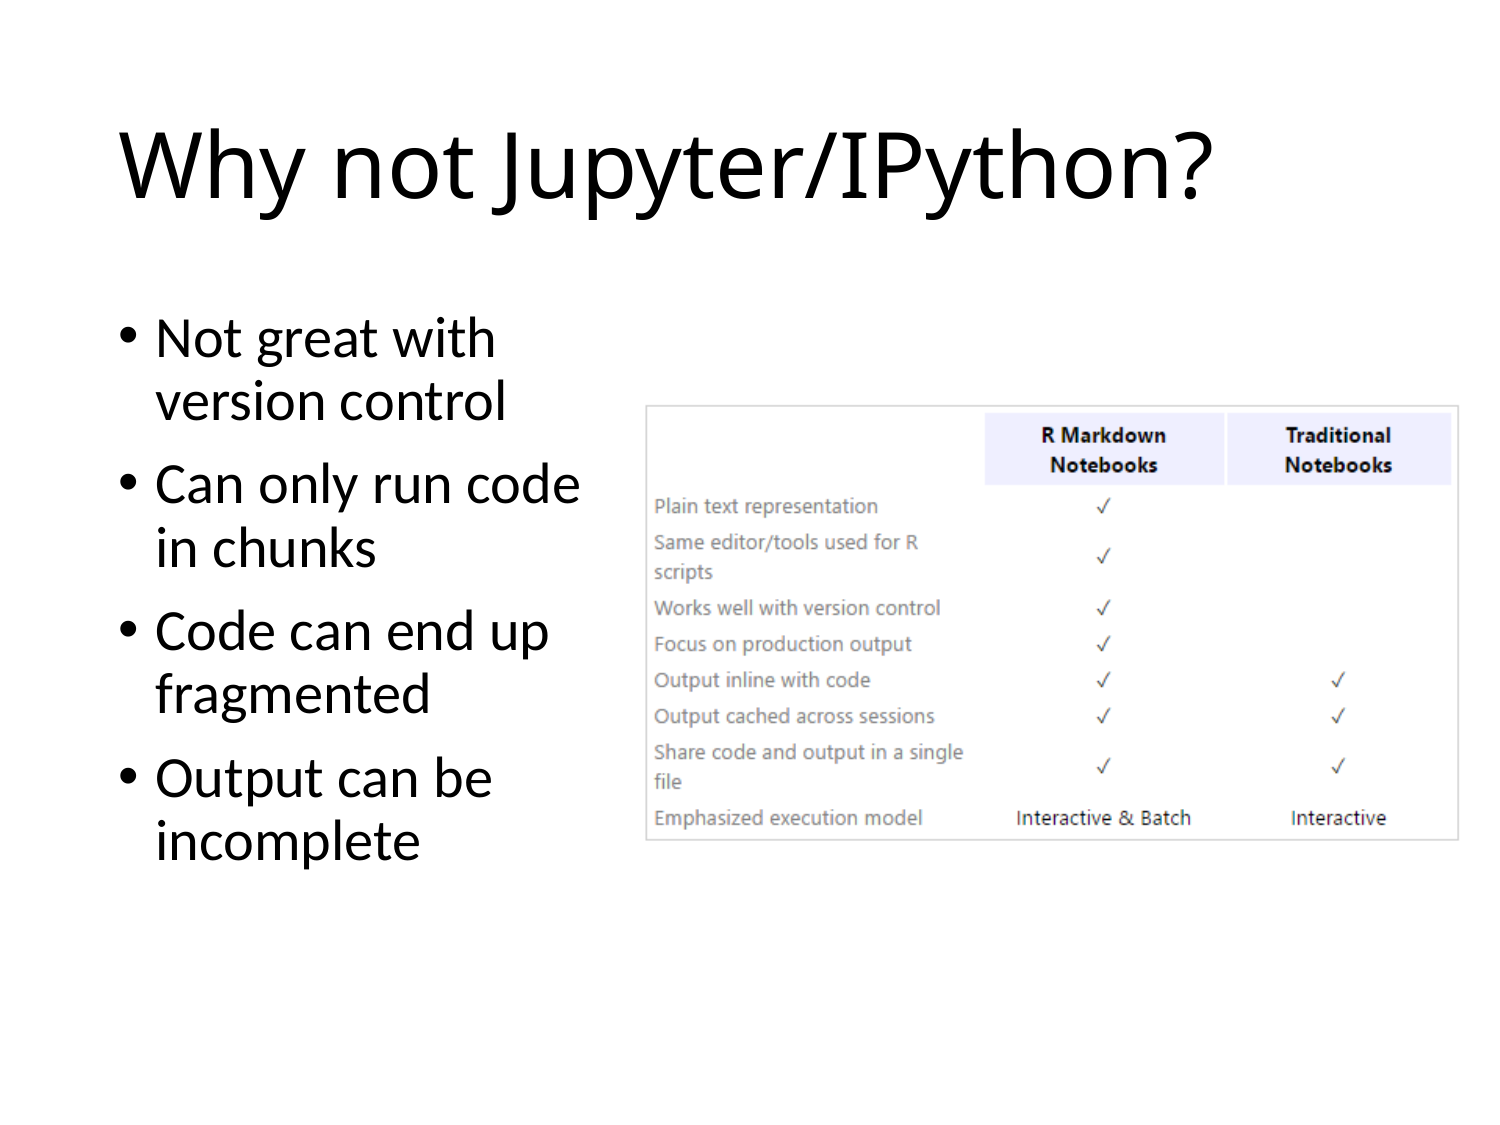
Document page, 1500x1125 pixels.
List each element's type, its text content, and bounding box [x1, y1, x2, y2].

list Not great with version control Can only run code in chunks Code can end up fragmented Output can be incomplete [103, 299, 628, 1014]
title Why not Jupyter/IPython? [103, 59, 1397, 278]
picture [627, 385, 1478, 855]
